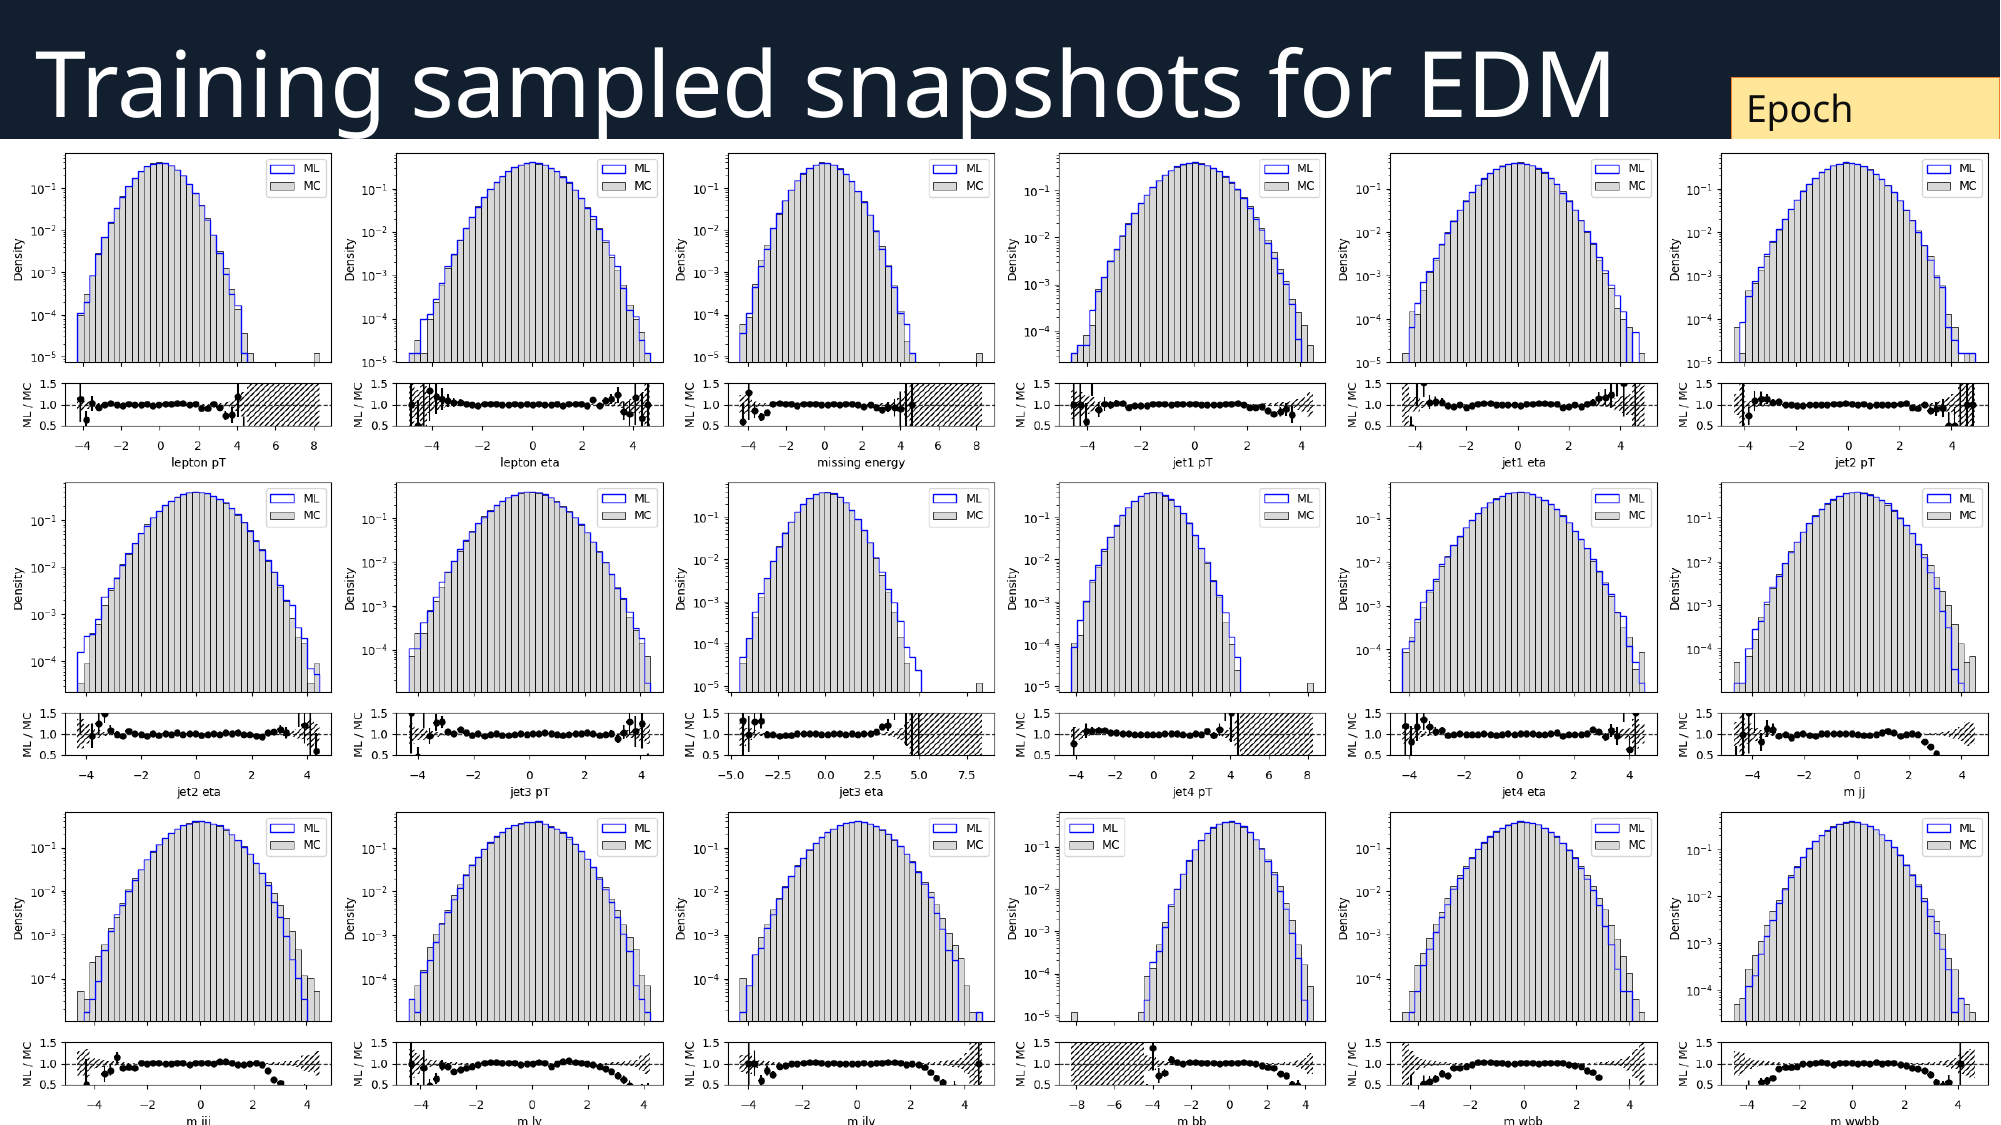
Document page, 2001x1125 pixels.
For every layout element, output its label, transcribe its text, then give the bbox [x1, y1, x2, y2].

picture [0, 139, 2000, 1125]
title Training sampled snapshots for EDM [20, 0, 1746, 139]
text_box Epoch 192/196 [1731, 77, 2000, 139]
